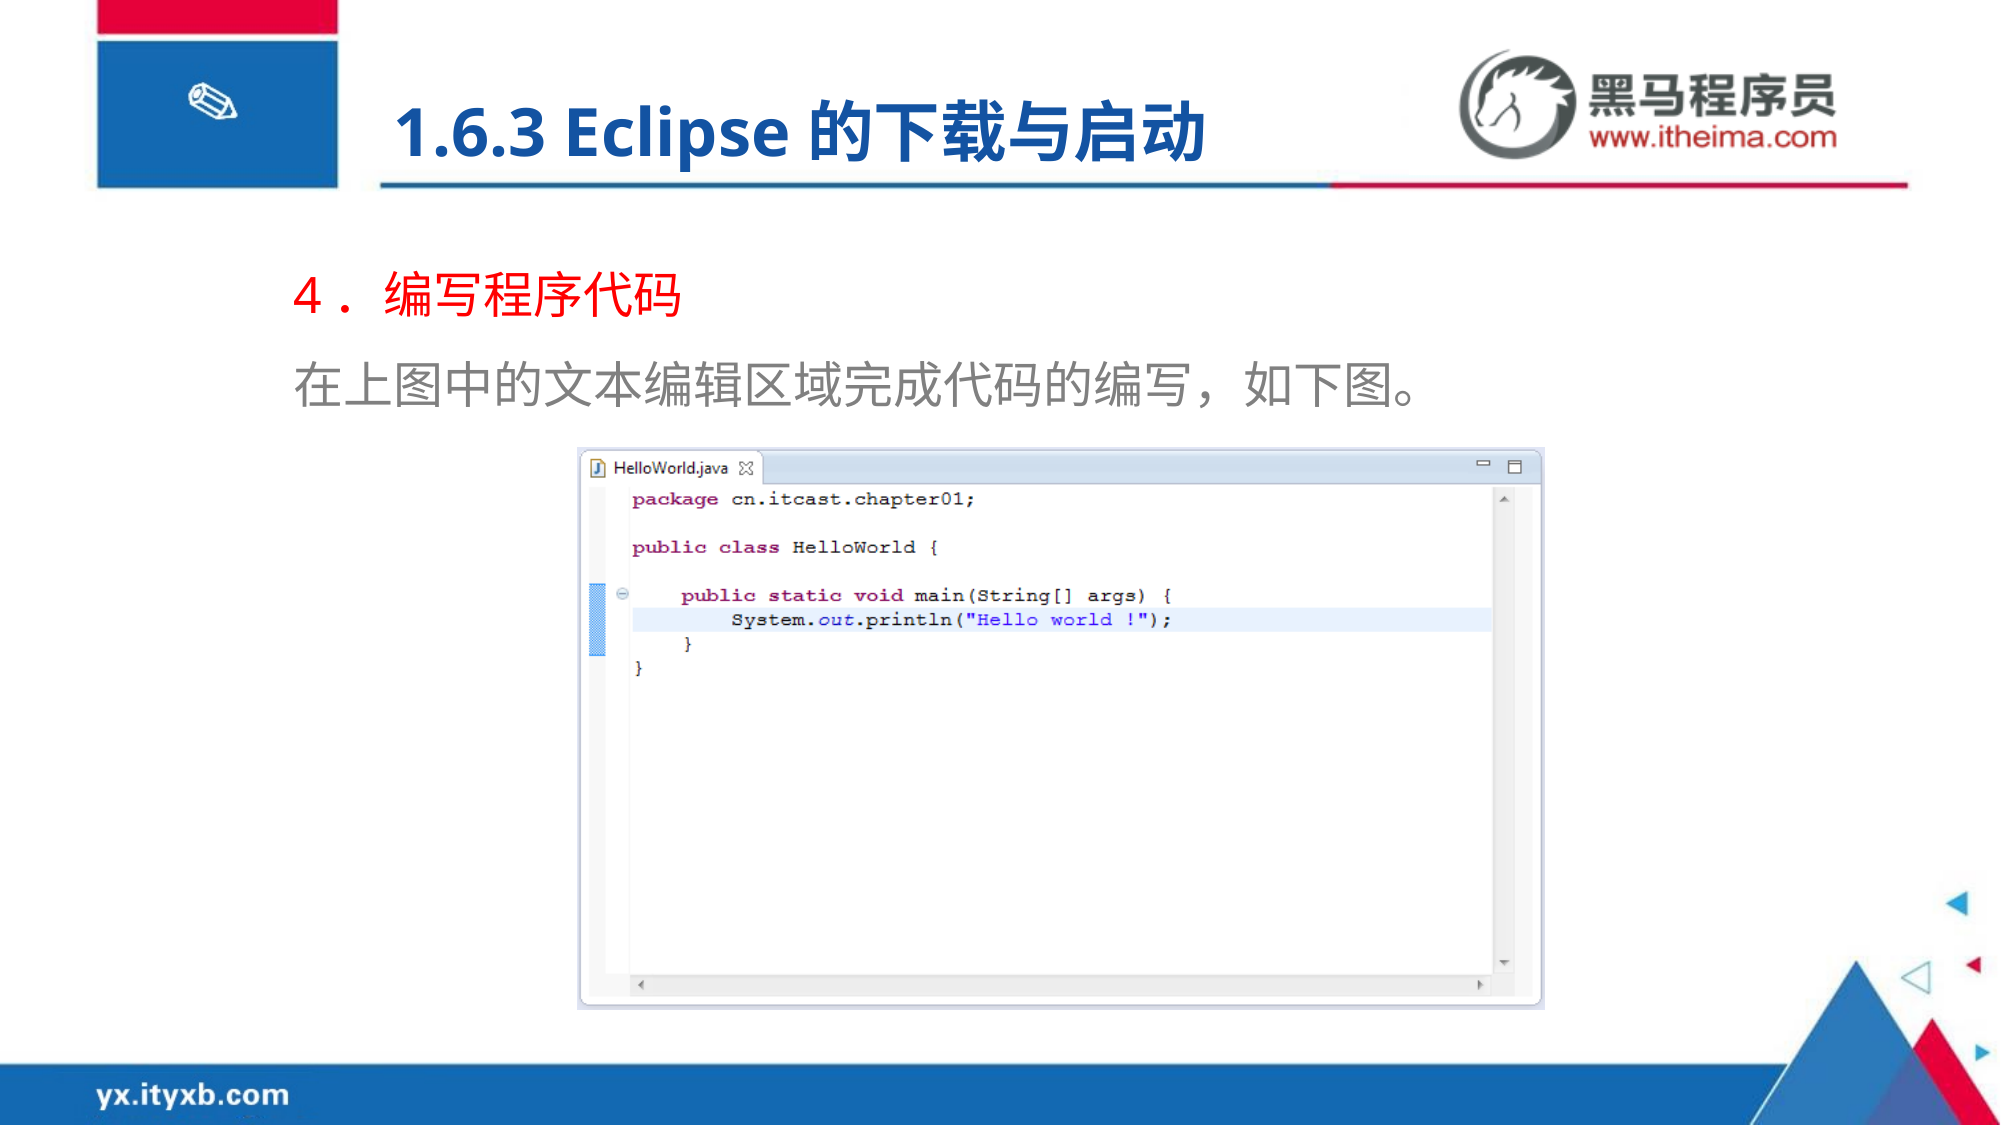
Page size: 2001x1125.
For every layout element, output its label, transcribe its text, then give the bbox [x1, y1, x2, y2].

text_box 4．编写程序代码 在上图中的文本编辑区域完成代码的编写，如下图。 [278, 226, 1552, 469]
text_box 1.6.3 Eclipse的下载与启动 [379, 82, 1310, 177]
picture [0, 0, 2001, 1125]
